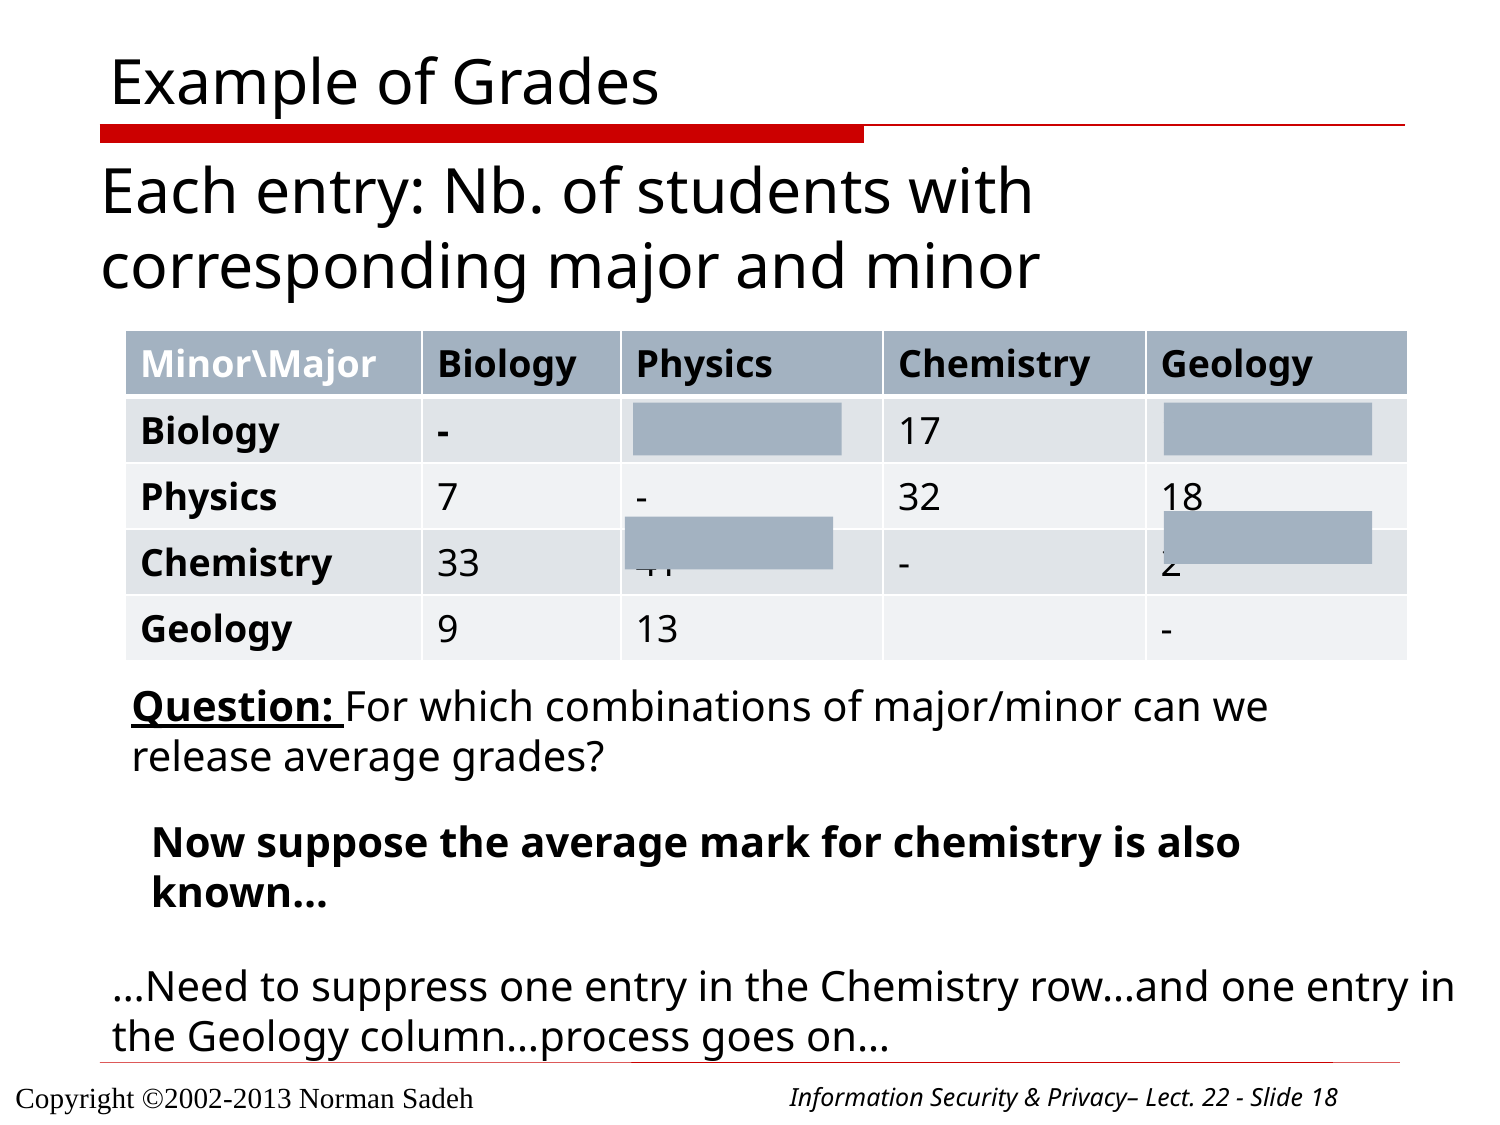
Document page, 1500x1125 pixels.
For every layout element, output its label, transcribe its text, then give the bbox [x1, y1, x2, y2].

table_cell 13 [622, 596, 882, 660]
table_cell - [884, 530, 1145, 594]
table_header Minor\Major [126, 331, 421, 394]
table_header Biology [423, 331, 620, 394]
text_box [624, 516, 834, 570]
table_cell Geology [126, 596, 421, 660]
table_header Chemistry [884, 331, 1145, 394]
text_box Question: For which combinations of major/minor can we release average grades? [116, 672, 1298, 787]
table_cell 16 [622, 399, 882, 462]
table_cell 32 [884, 464, 1145, 528]
table_cell - [1147, 596, 1407, 660]
table_cell 2 [1147, 530, 1407, 594]
table_cell Physics [126, 464, 421, 528]
table_cell - [423, 399, 620, 462]
table_cell - [622, 464, 882, 528]
table_header Physics [622, 331, 882, 394]
text_box [1163, 402, 1373, 456]
text_box Now suppose the average mark for chemistry is also known… [136, 808, 1317, 924]
table_cell 18 [1147, 464, 1407, 528]
table_cell Biology [126, 399, 421, 462]
table_cell 33 [423, 530, 620, 594]
table_cell 7 [423, 464, 620, 528]
text_box Each entry: Nb. of students with corresponding major and minor [85, 208, 1399, 309]
table_cell 17 [884, 399, 1145, 462]
text_box [633, 402, 842, 456]
table_cell Chemistry [126, 530, 421, 594]
text_box [1163, 511, 1373, 564]
text_box …Need to suppress one entry in the Chemistry row…and one entry in the Geology column…process goes on… [97, 952, 1500, 1068]
table_cell 41 [622, 530, 882, 594]
table_header Geology [1147, 331, 1407, 394]
table_cell [884, 596, 1145, 660]
table_cell 9 [423, 596, 620, 660]
title Example of Grades [93, 24, 1407, 126]
table_cell 11 [1147, 399, 1407, 462]
